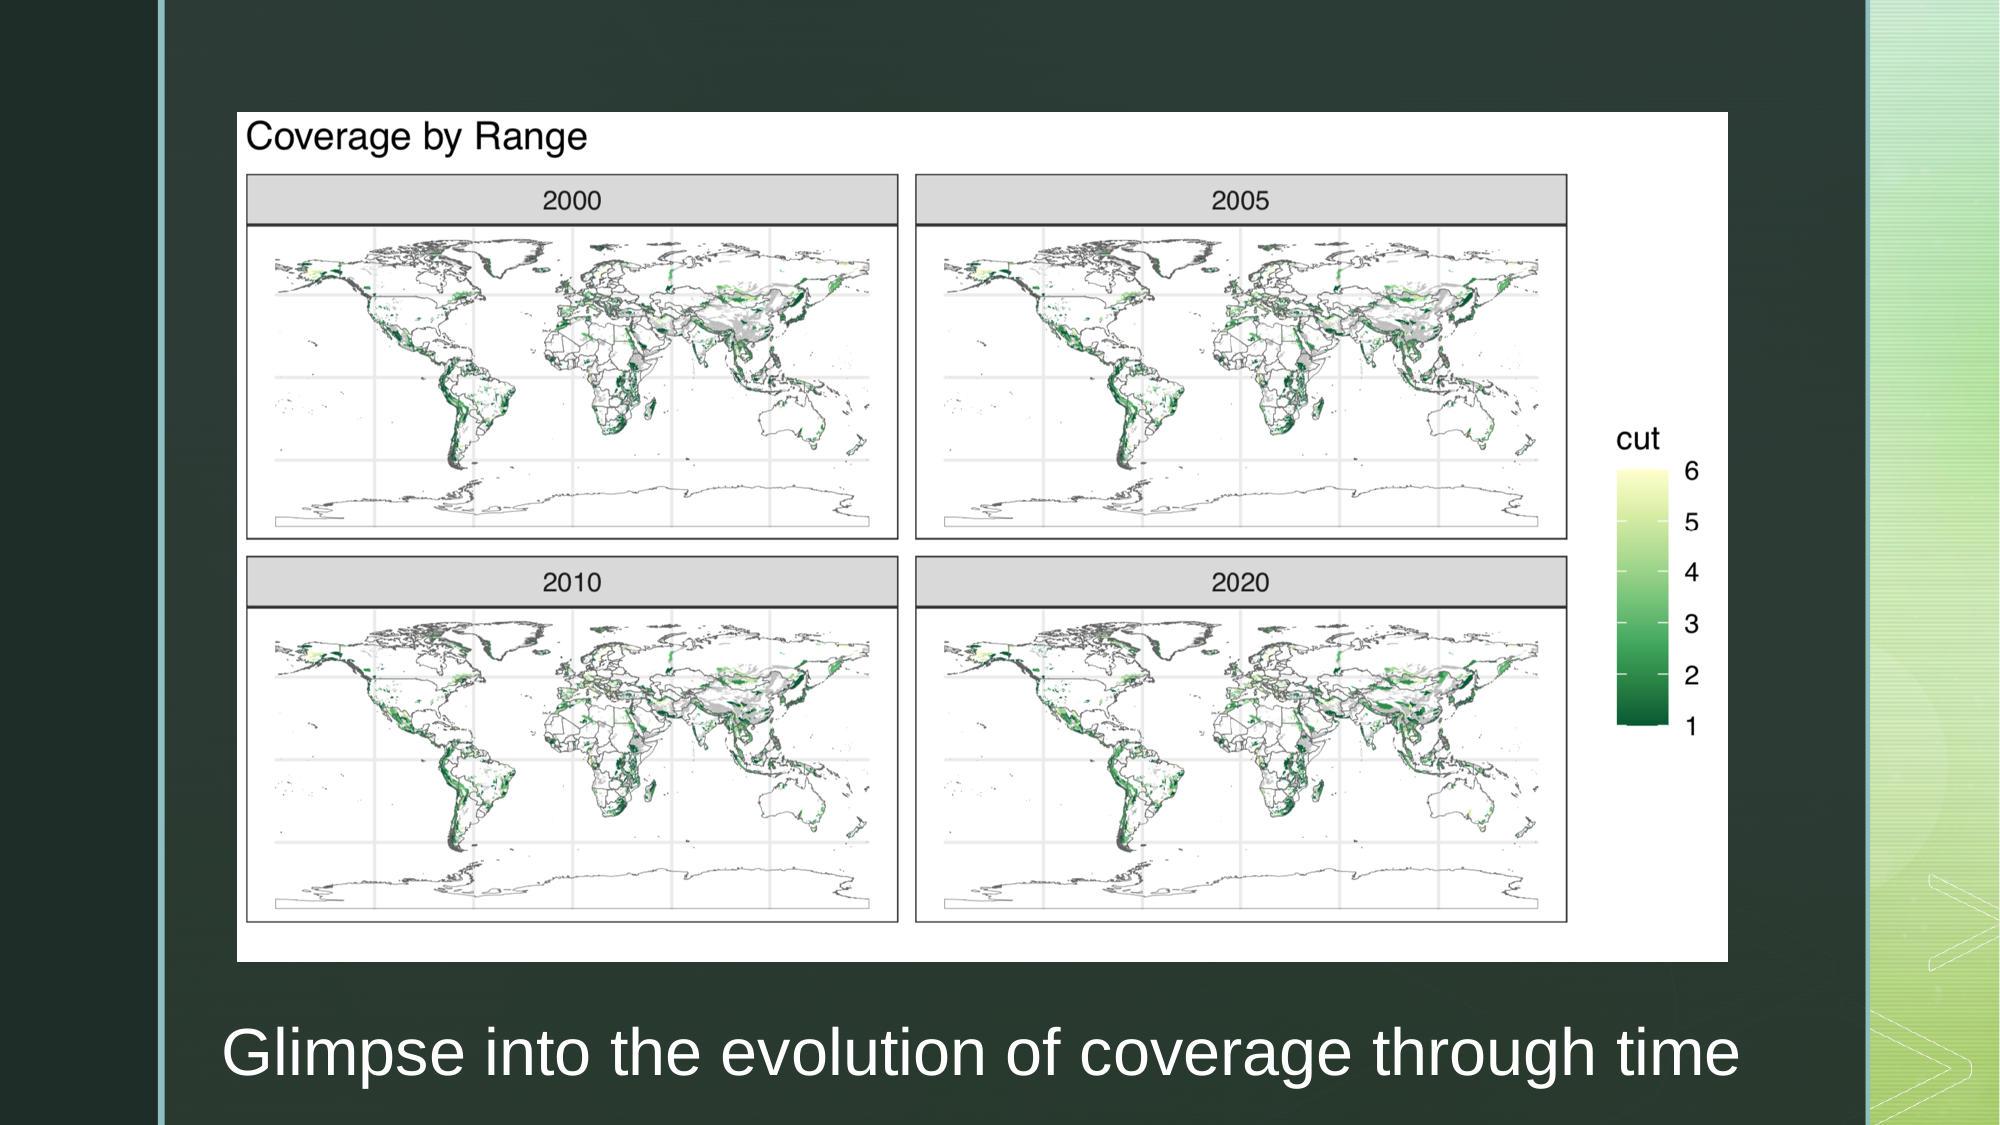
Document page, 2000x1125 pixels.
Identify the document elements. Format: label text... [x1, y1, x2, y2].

text_box Glimpse into the evolution of coverage through time [206, 1001, 1759, 1096]
picture [1871, 0, 2000, 1125]
picture [236, 111, 1728, 963]
